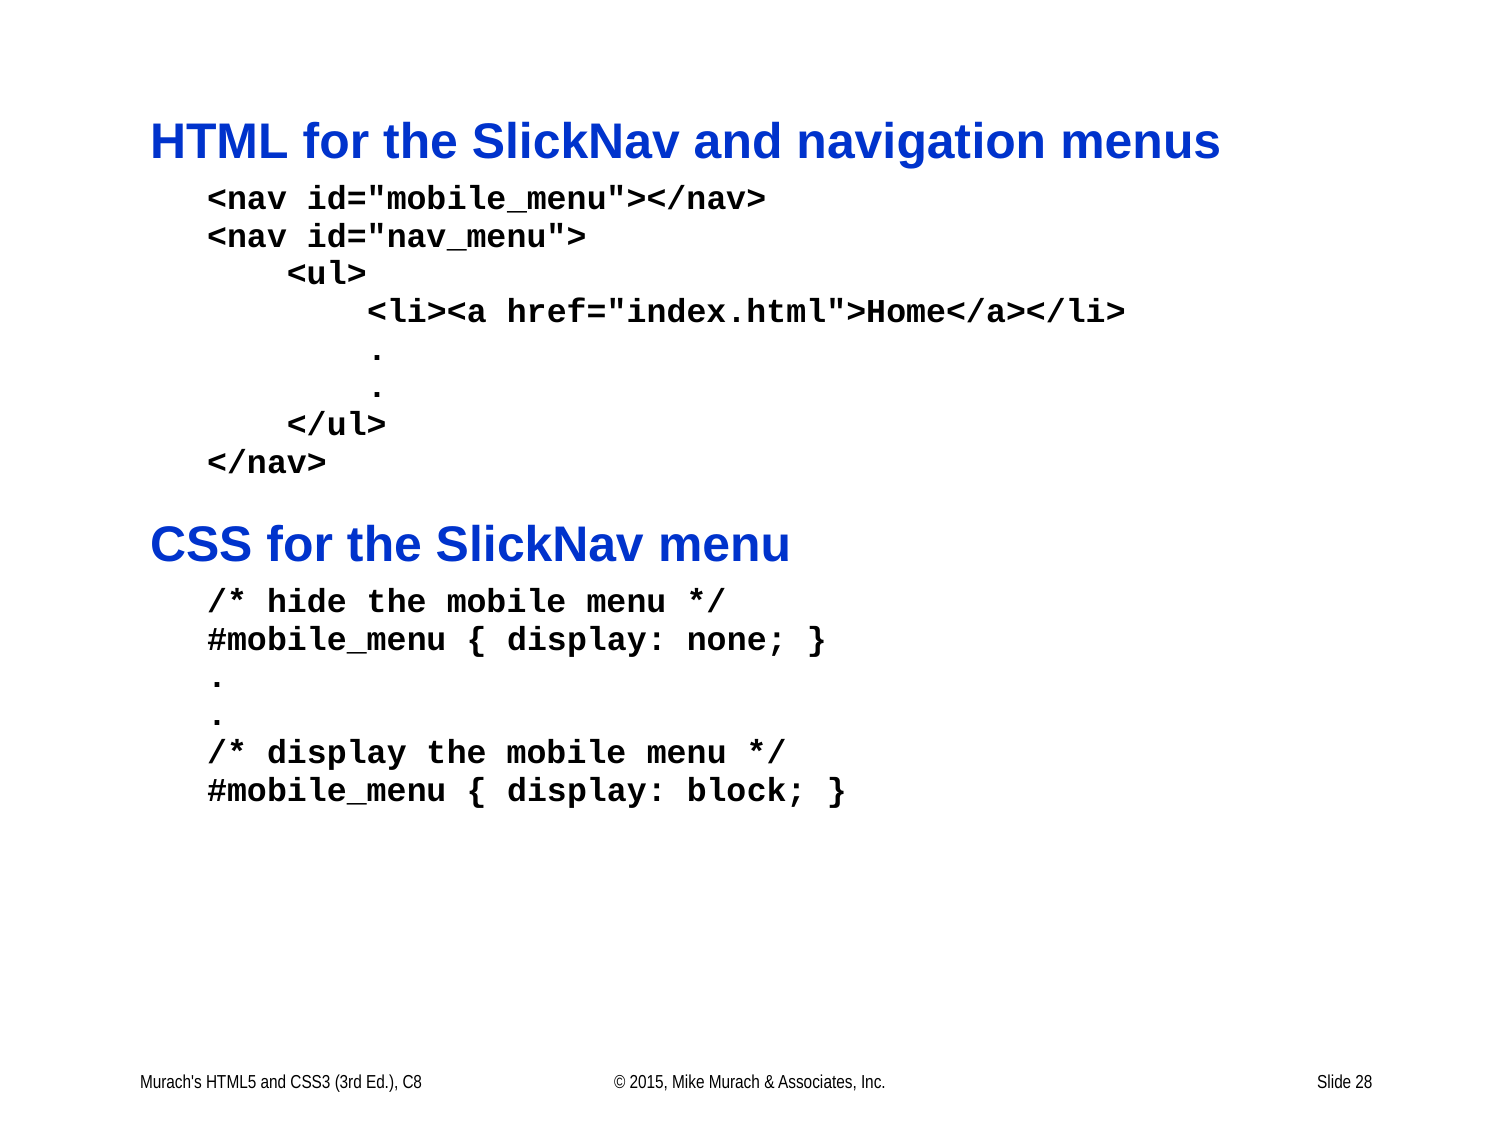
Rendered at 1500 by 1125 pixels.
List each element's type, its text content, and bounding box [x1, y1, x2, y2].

slide_number Slide 28 [1074, 1025, 1388, 1100]
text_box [149, 181, 1348, 813]
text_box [149, 112, 1348, 181]
footer © 2015, Mike Murach & Associates, Inc. [474, 1025, 1025, 1100]
slide_number Murach's HTML5 and CSS3 (3rd Ed.), C8 [125, 1025, 450, 1100]
